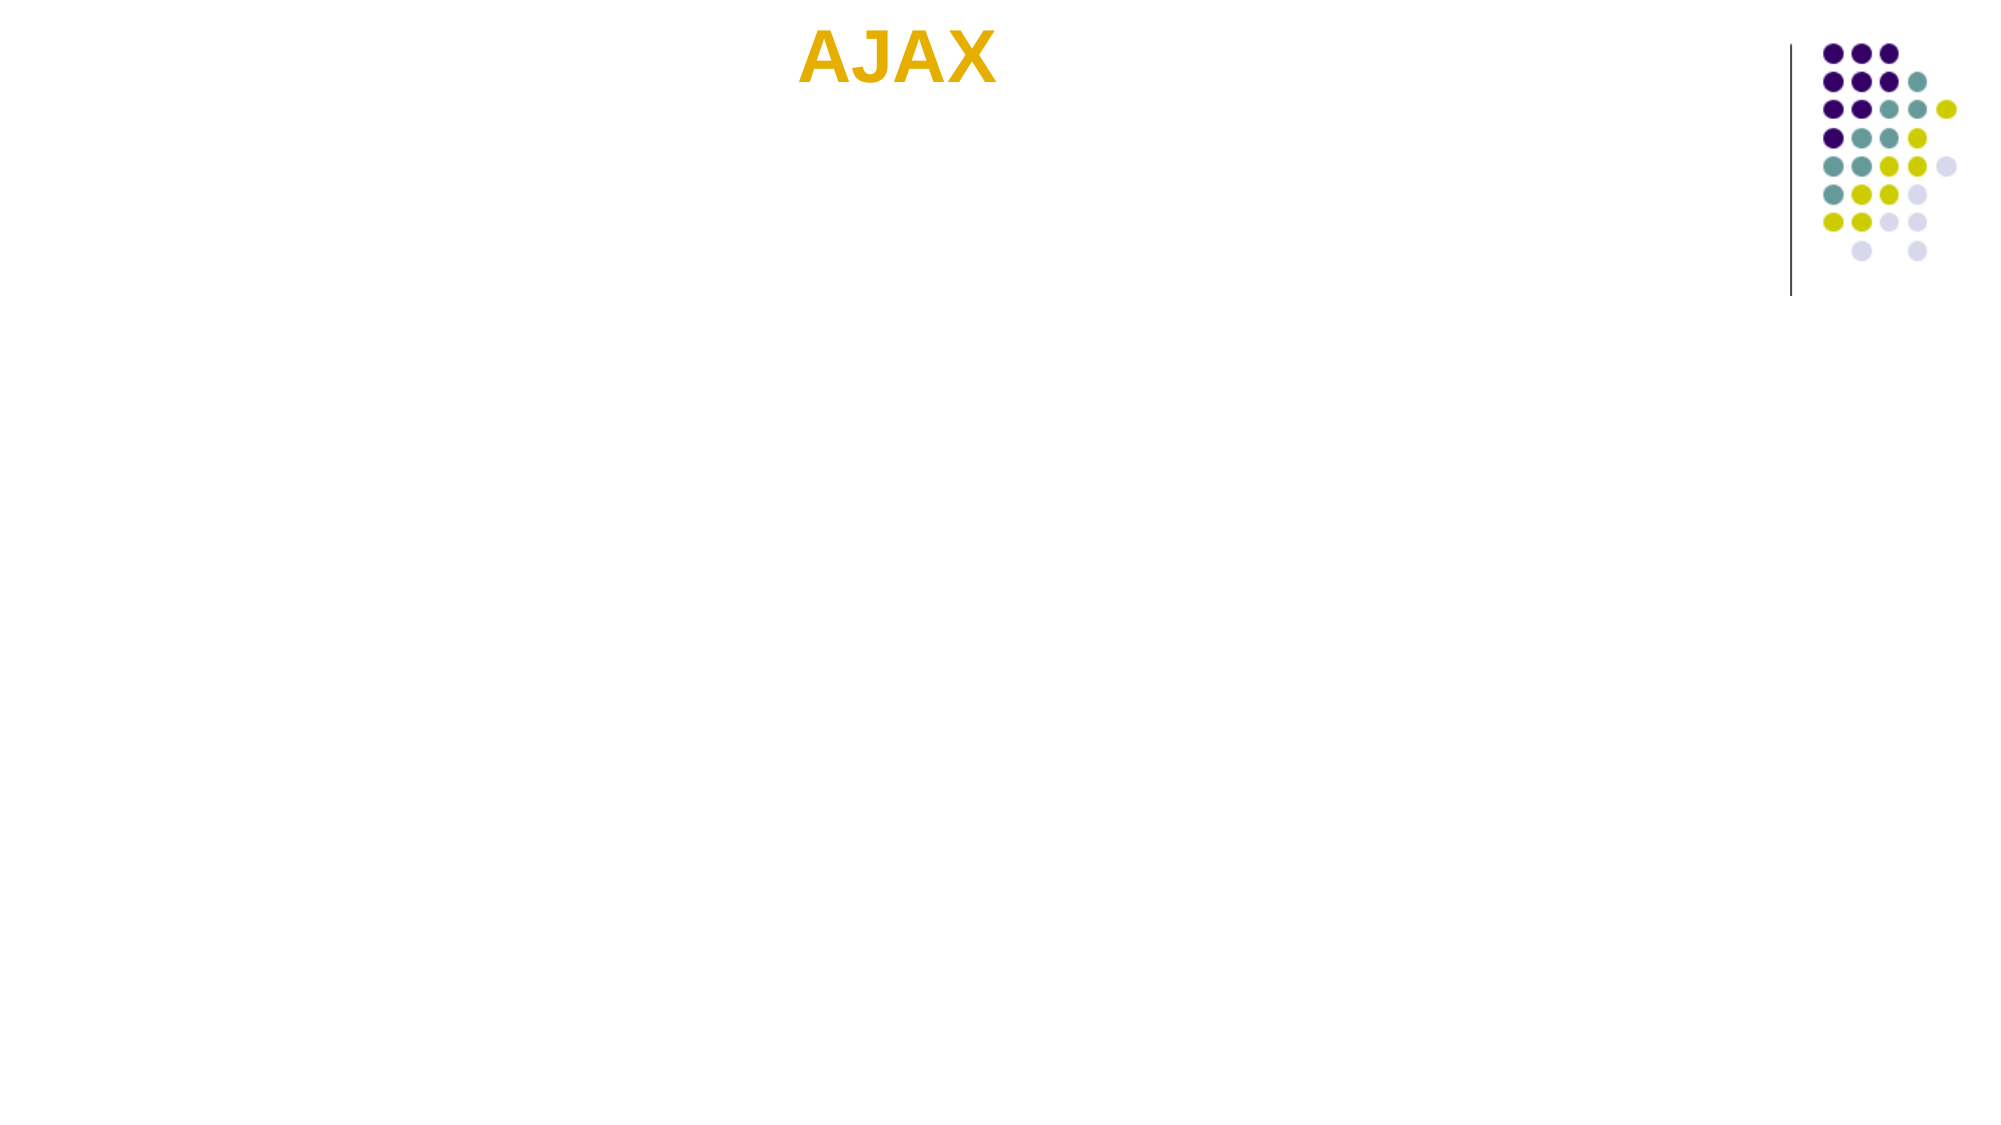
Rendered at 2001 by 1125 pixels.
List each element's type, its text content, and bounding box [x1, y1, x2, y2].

picture [1767, 25, 1968, 296]
text_box AJAX [782, 0, 1119, 105]
